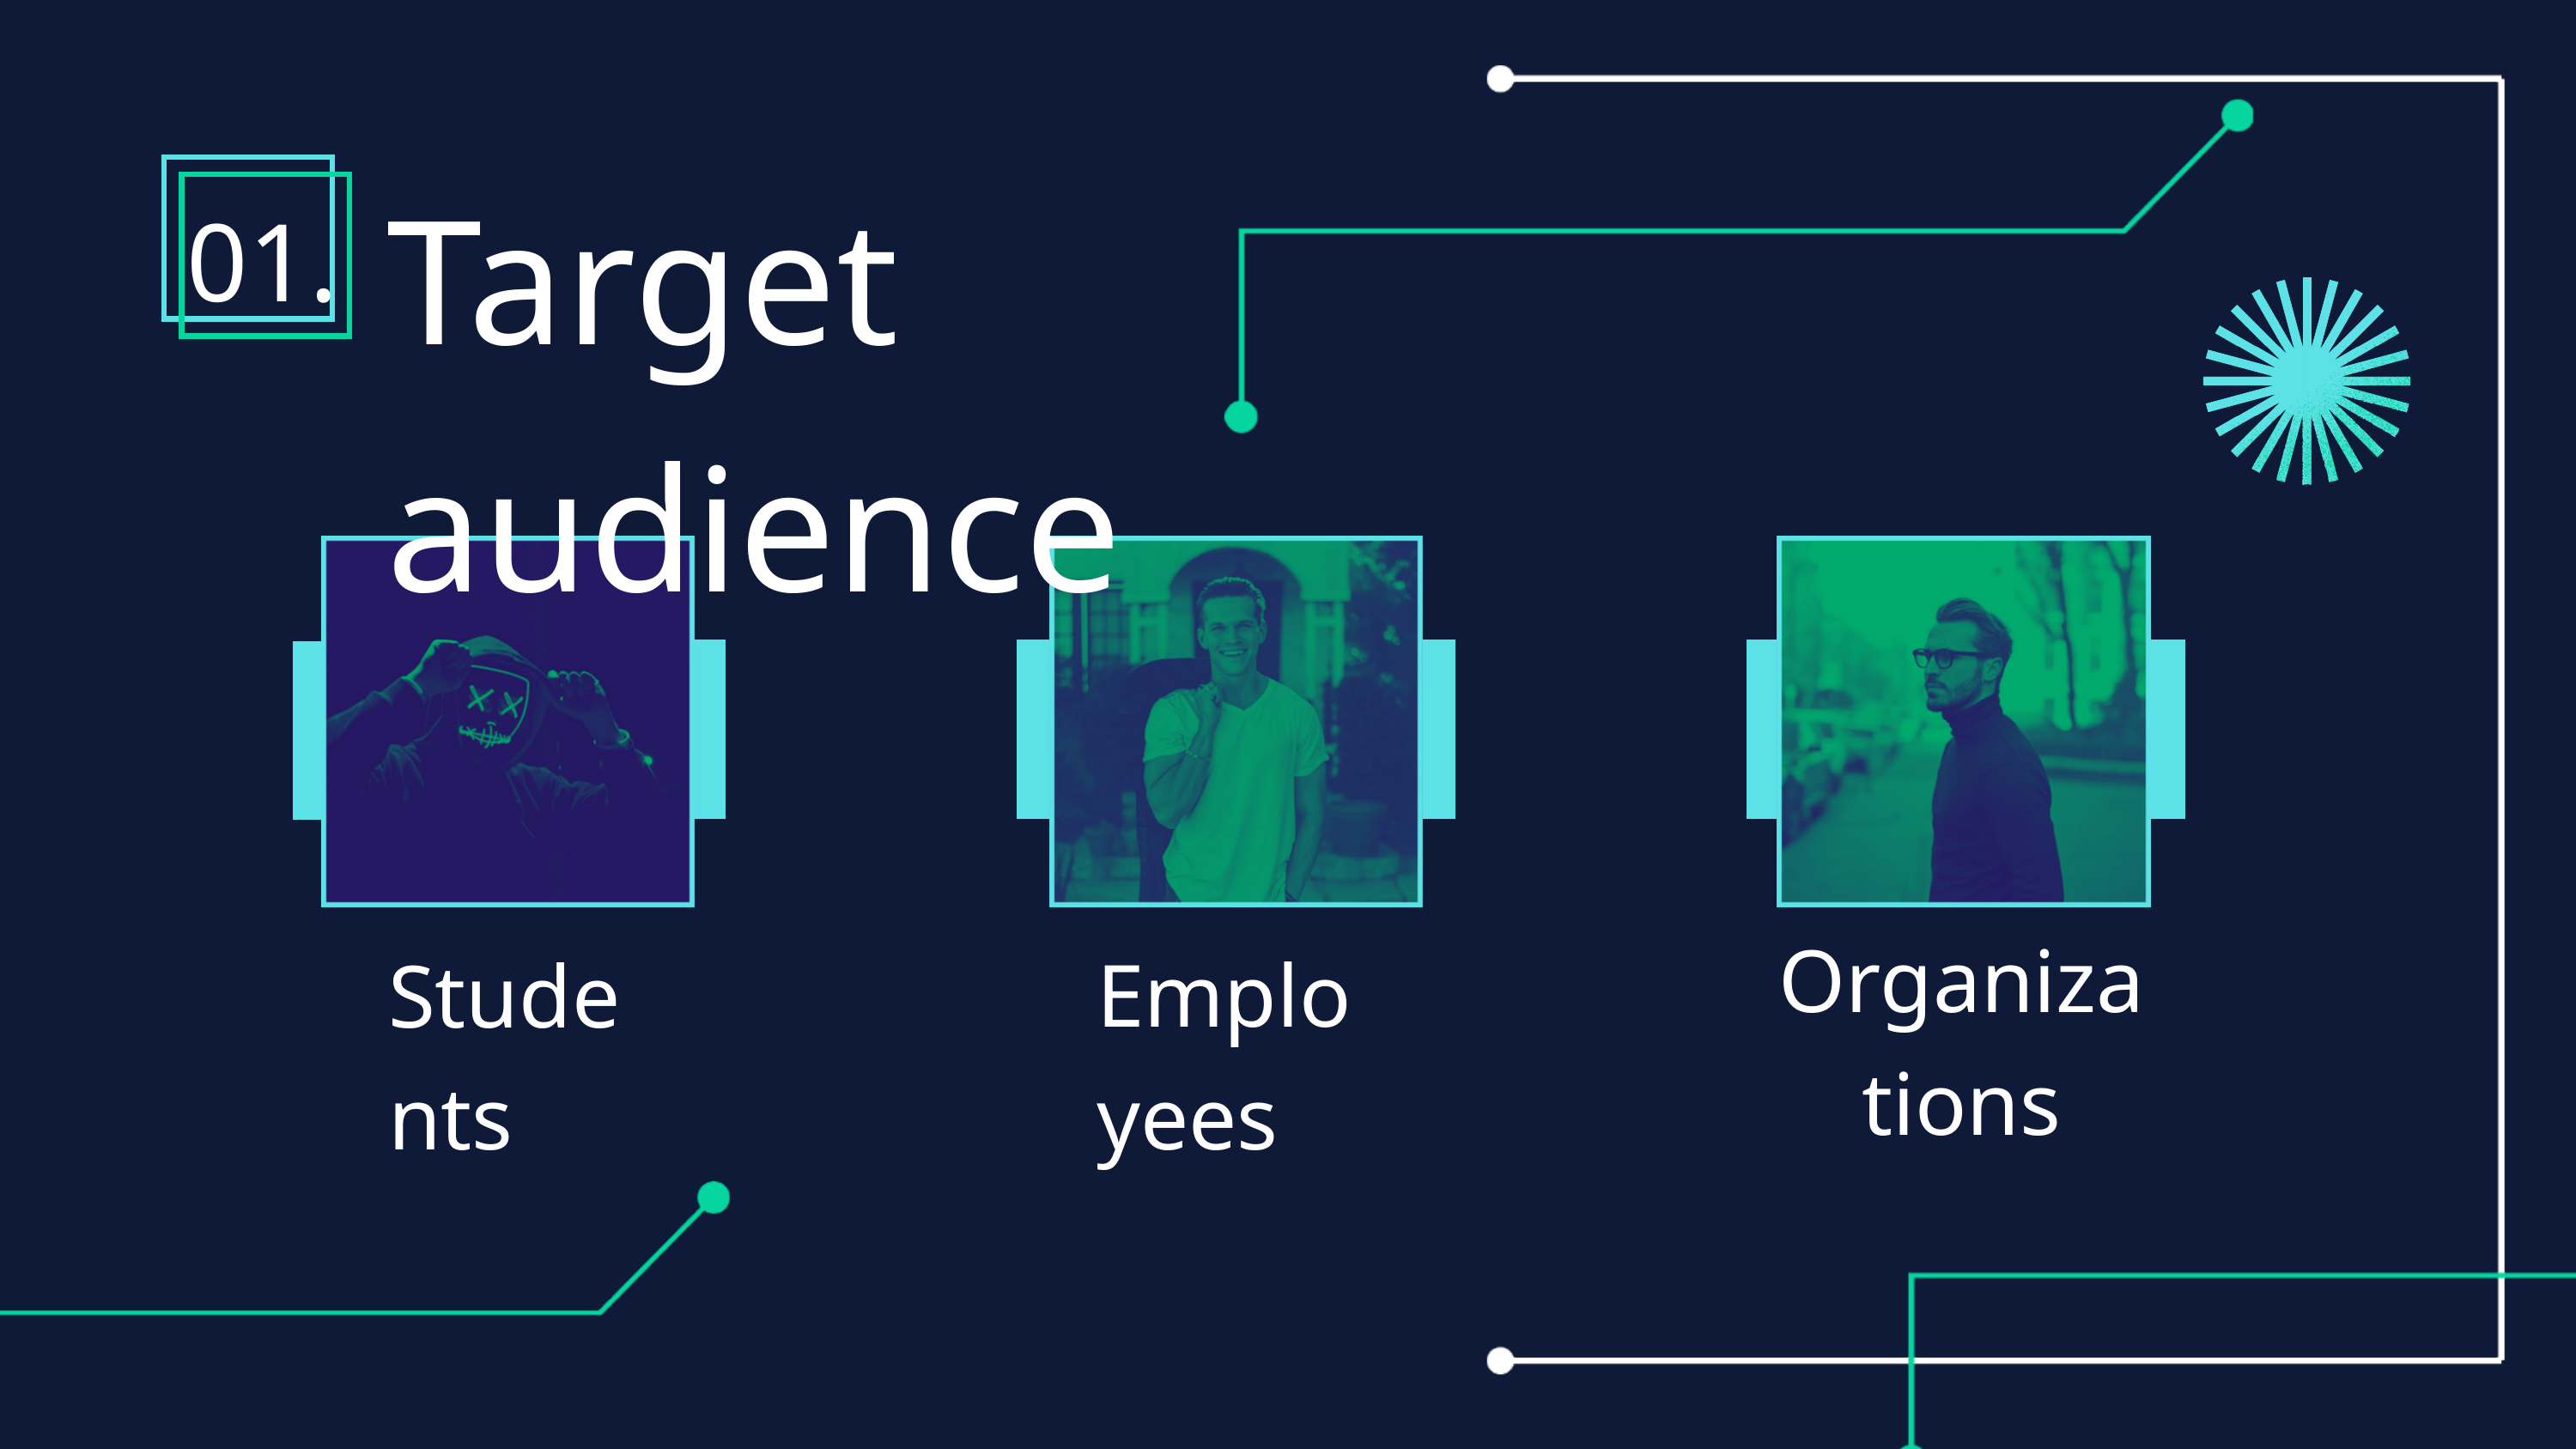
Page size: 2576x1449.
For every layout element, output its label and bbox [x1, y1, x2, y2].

text_box [163, 131, 1440, 382]
text_box [0, 65, 2576, 1449]
text_box [292, 536, 2209, 907]
